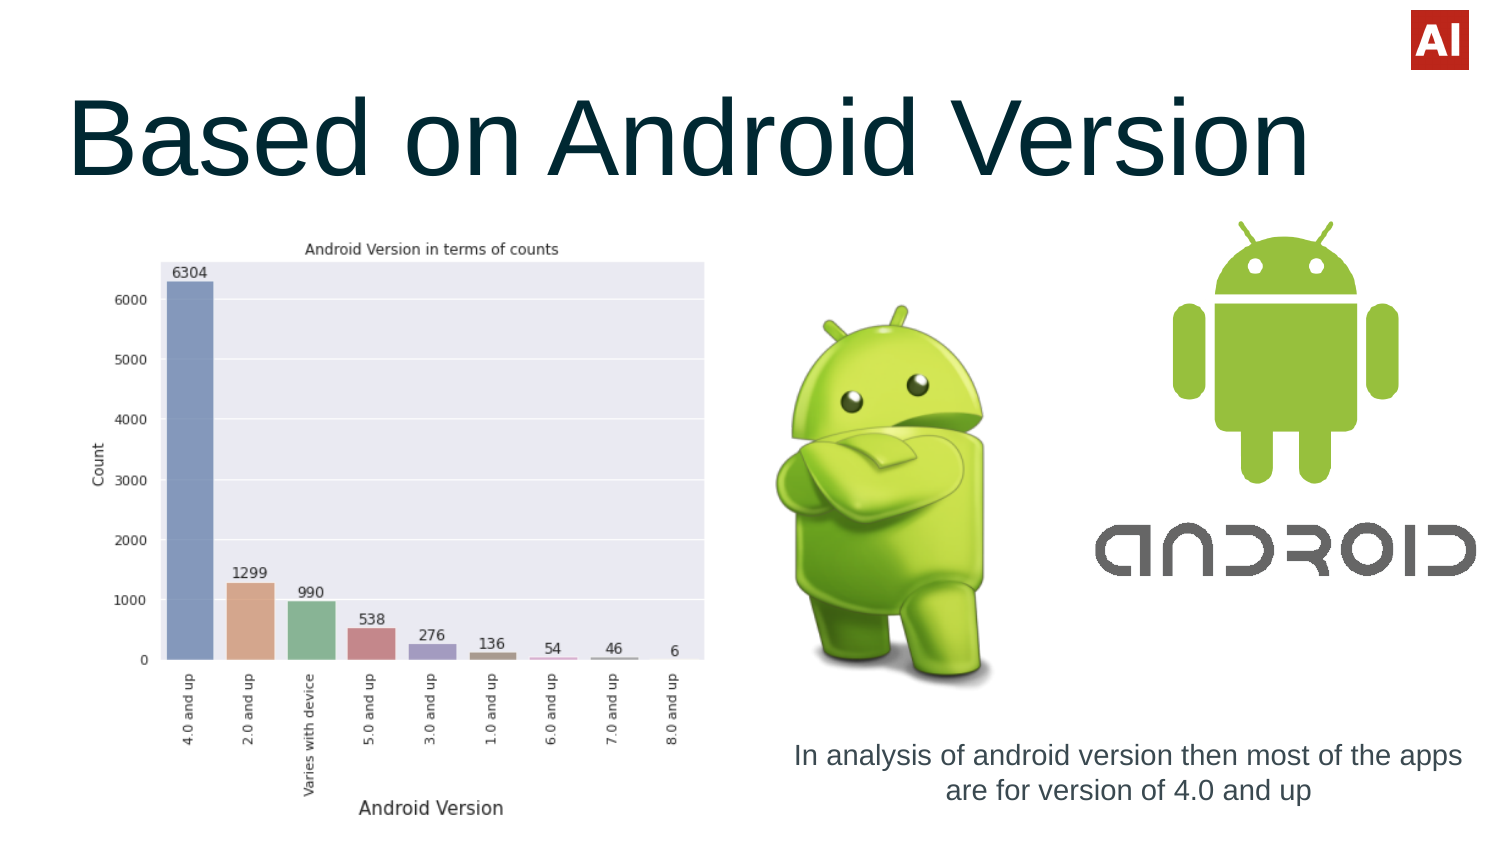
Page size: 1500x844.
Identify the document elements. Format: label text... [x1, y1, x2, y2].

text_box In analysis of android version then most of the apps are for version of 4.0 and up [772, 714, 1486, 828]
picture [84, 182, 1497, 826]
picture [1411, 10, 1469, 70]
title Based on Android Version [51, 122, 1449, 213]
